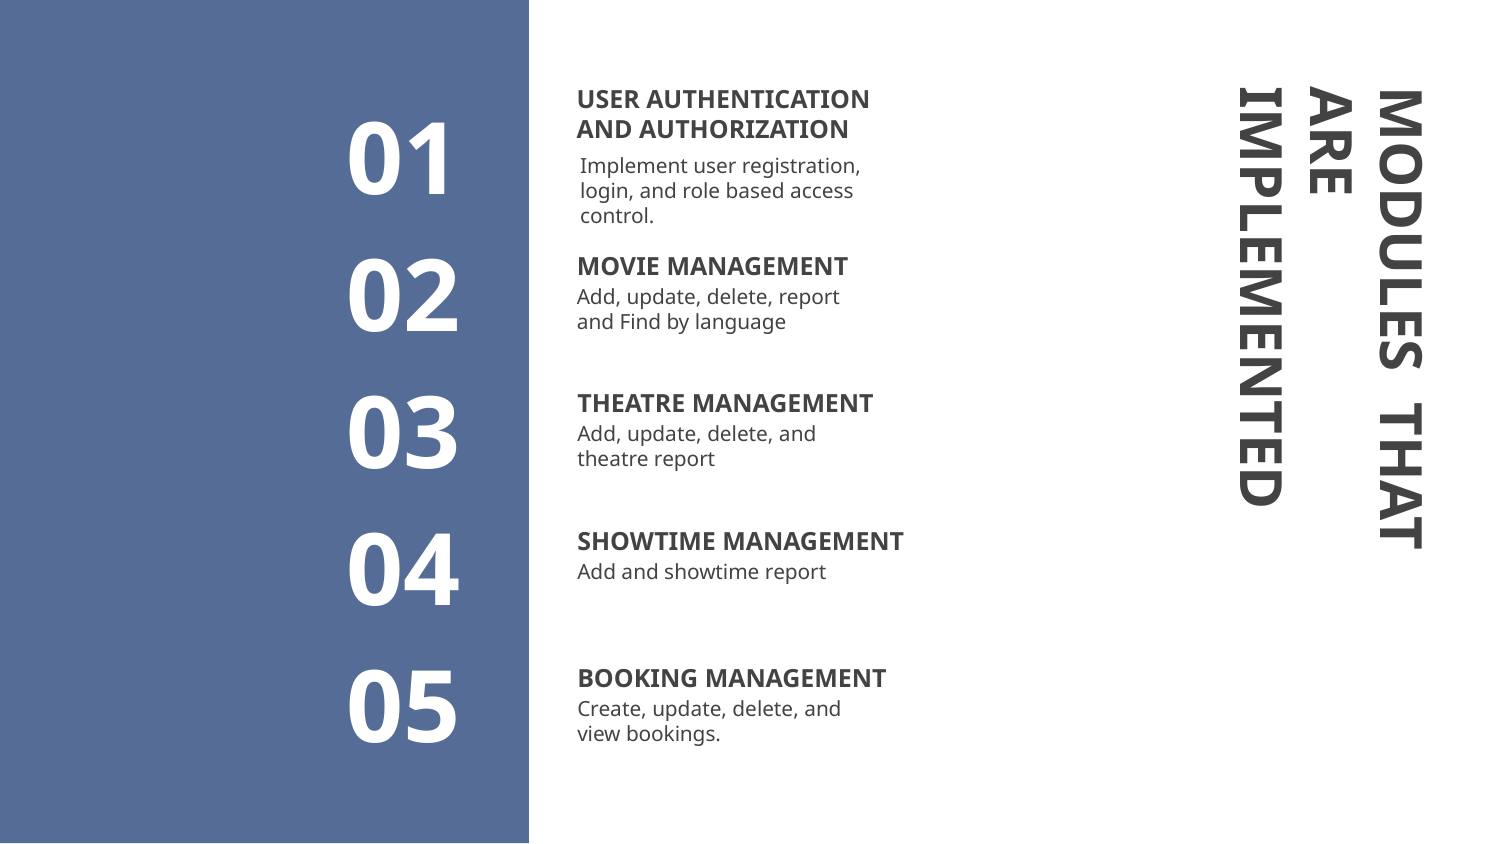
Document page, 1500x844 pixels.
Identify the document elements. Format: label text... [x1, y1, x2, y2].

title MOVIE MANAGEMENT [561, 200, 932, 296]
title 01 [331, 107, 618, 203]
subtitle Add and showtime report [590, 543, 876, 612]
subtitle Add, update, delete, and theatre report [590, 433, 876, 475]
title 04 [331, 518, 590, 613]
title MODULES THAT ARE IMPLEMENTED [1293, 71, 1374, 592]
title USER AUTHENTICATION AND AUTHORIZATION [561, 63, 932, 159]
subtitle Create, update, delete, and view bookings. [562, 680, 876, 775]
title 05 [331, 654, 590, 750]
subtitle Add, update, delete, report and Find by language [561, 268, 887, 363]
title SHOWTIME MANAGEMENT [562, 475, 932, 571]
text_box [0, 0, 529, 844]
title 02 [331, 244, 597, 339]
text_box Implement user registration, login, and role based access control. [565, 137, 890, 232]
title BOOKING MANAGEMENT [562, 612, 932, 708]
title 03 [331, 381, 590, 476]
title THEATRE MANAGEMENT [562, 338, 932, 433]
